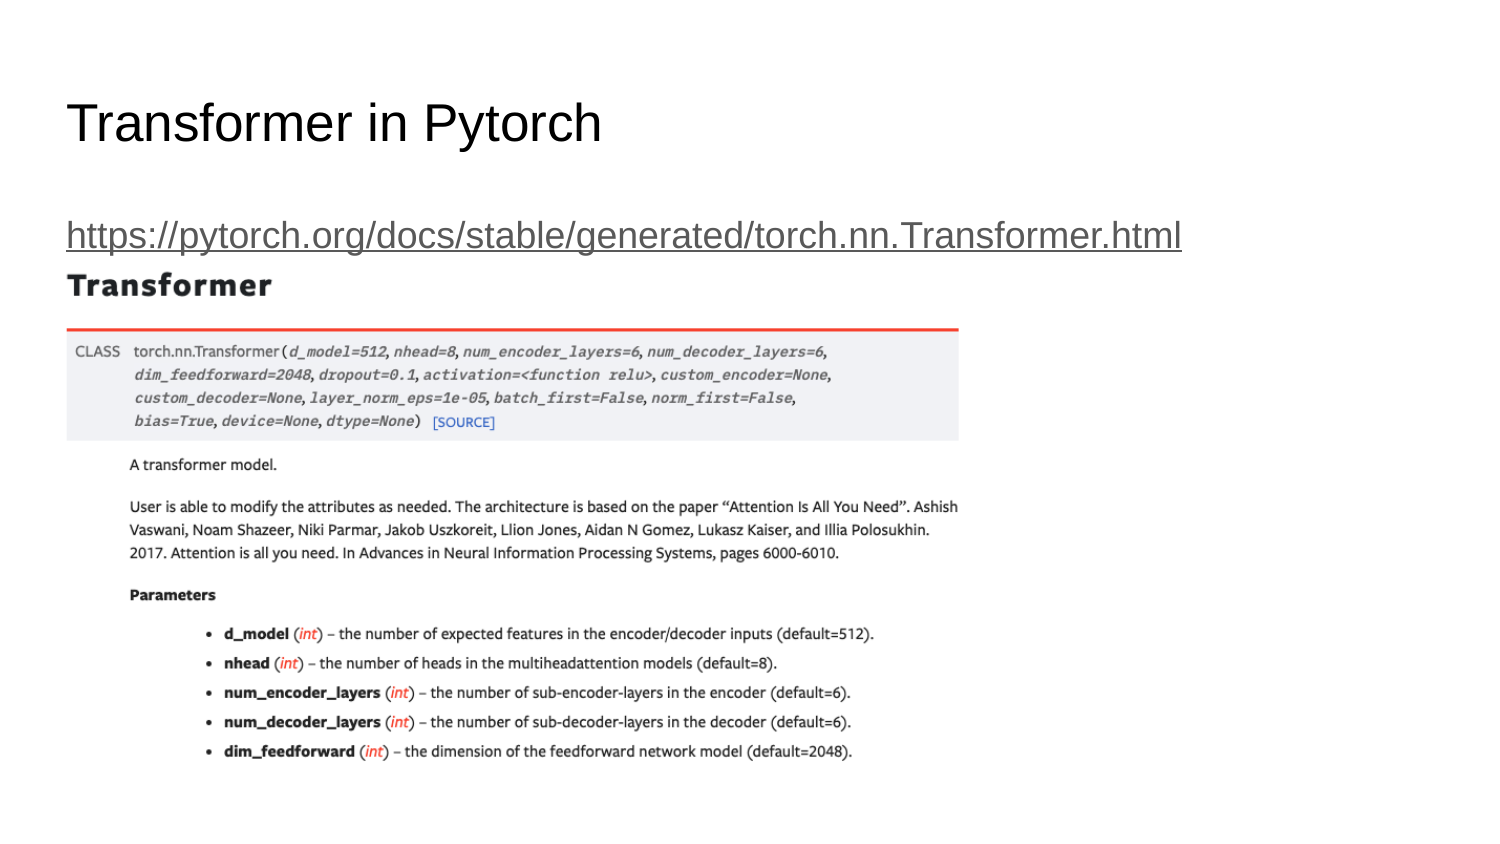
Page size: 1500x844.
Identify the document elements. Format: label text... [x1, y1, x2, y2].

title Transformer in Pytorch [51, 72, 1449, 167]
list https://pytorch.org/docs/stable/generated/torch.nn.Transformer.html [51, 189, 1449, 750]
picture [50, 258, 966, 769]
